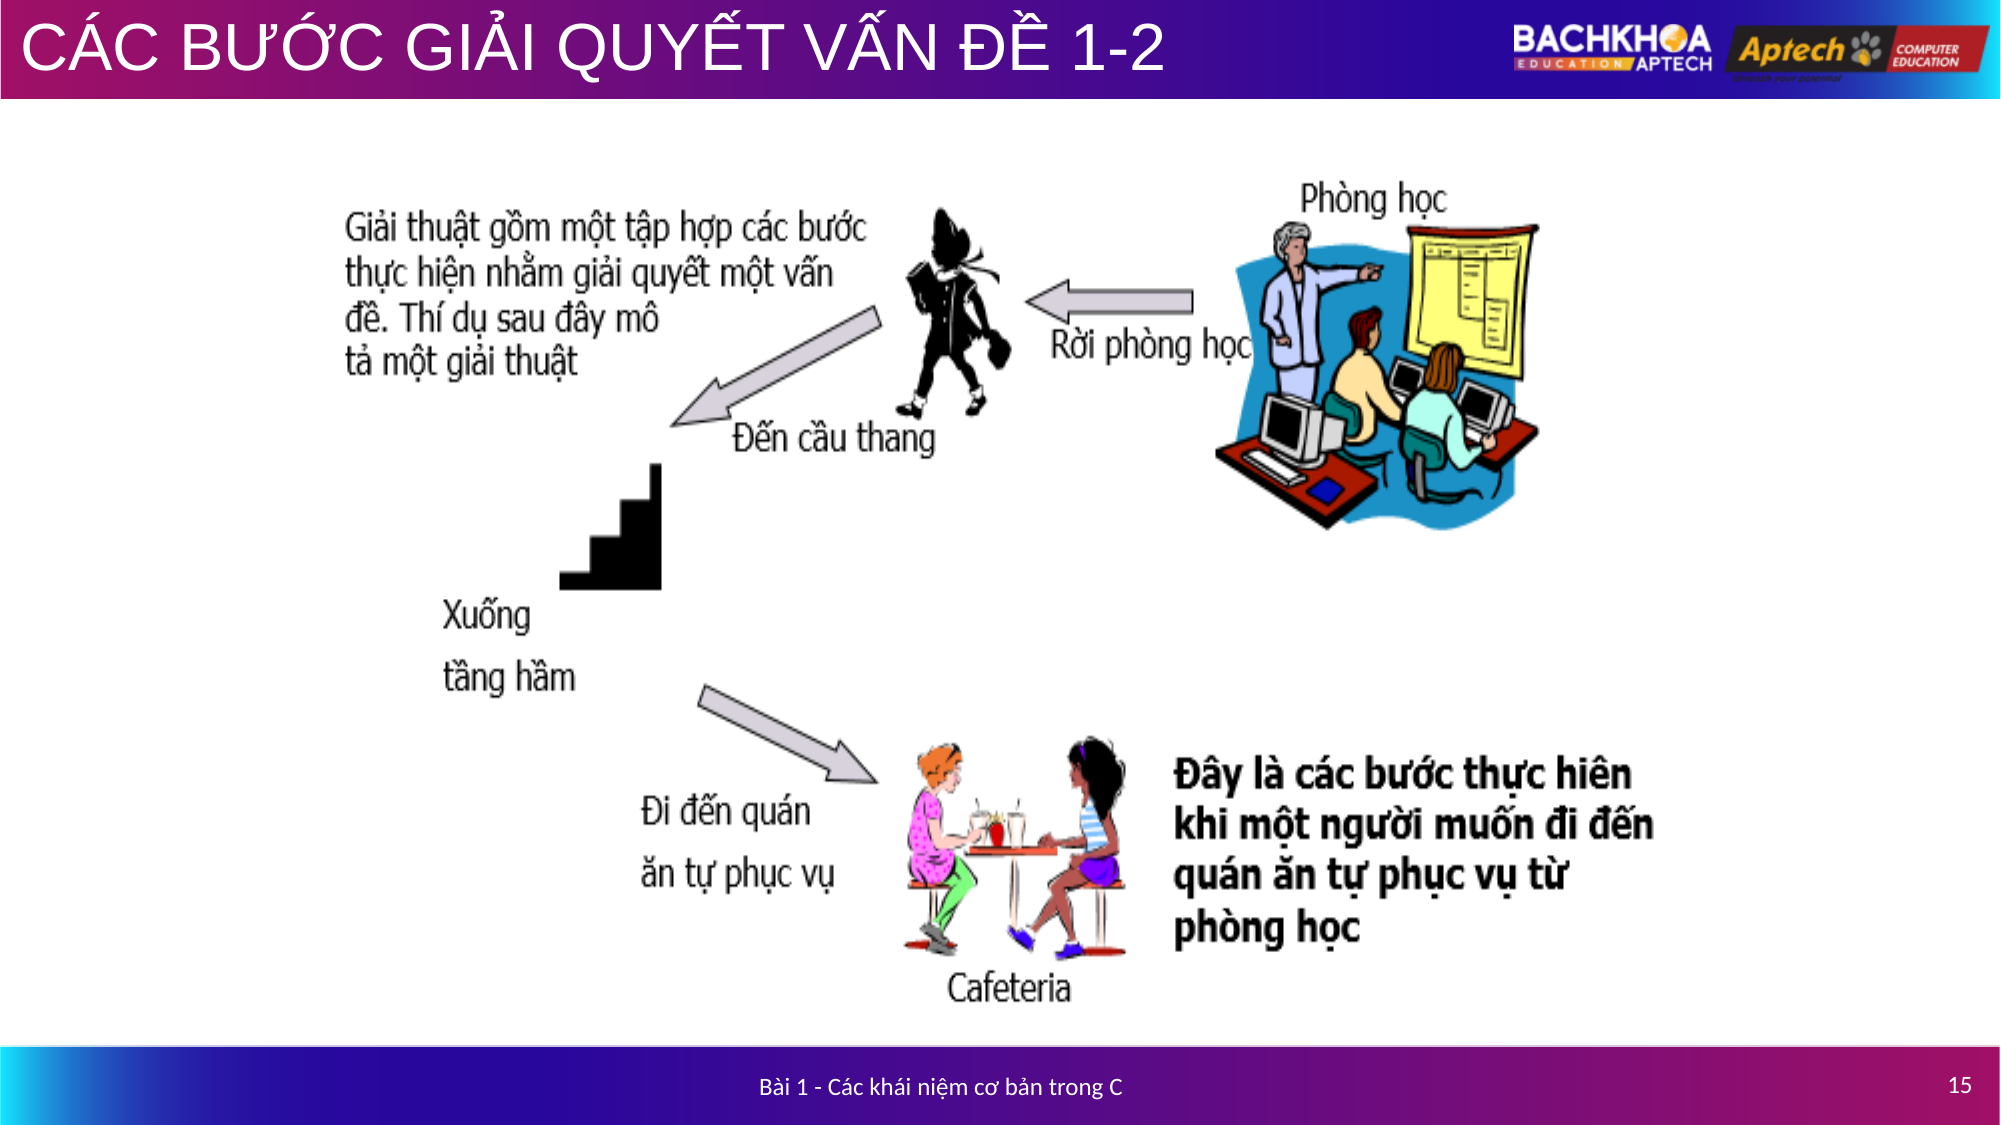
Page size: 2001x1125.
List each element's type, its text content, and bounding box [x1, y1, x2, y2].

picture [0, 0, 2001, 99]
picture [0, 1045, 2000, 1125]
slide_number 15 [1877, 1053, 1988, 1114]
title CÁC BƯỚC GIẢI QUYẾT VẤN ĐỀ 1-2 [4, 5, 1990, 93]
footer Bài 1 - Các khái niệm cơ bản trong C [17, 1055, 1865, 1116]
picture [332, 165, 1668, 1019]
